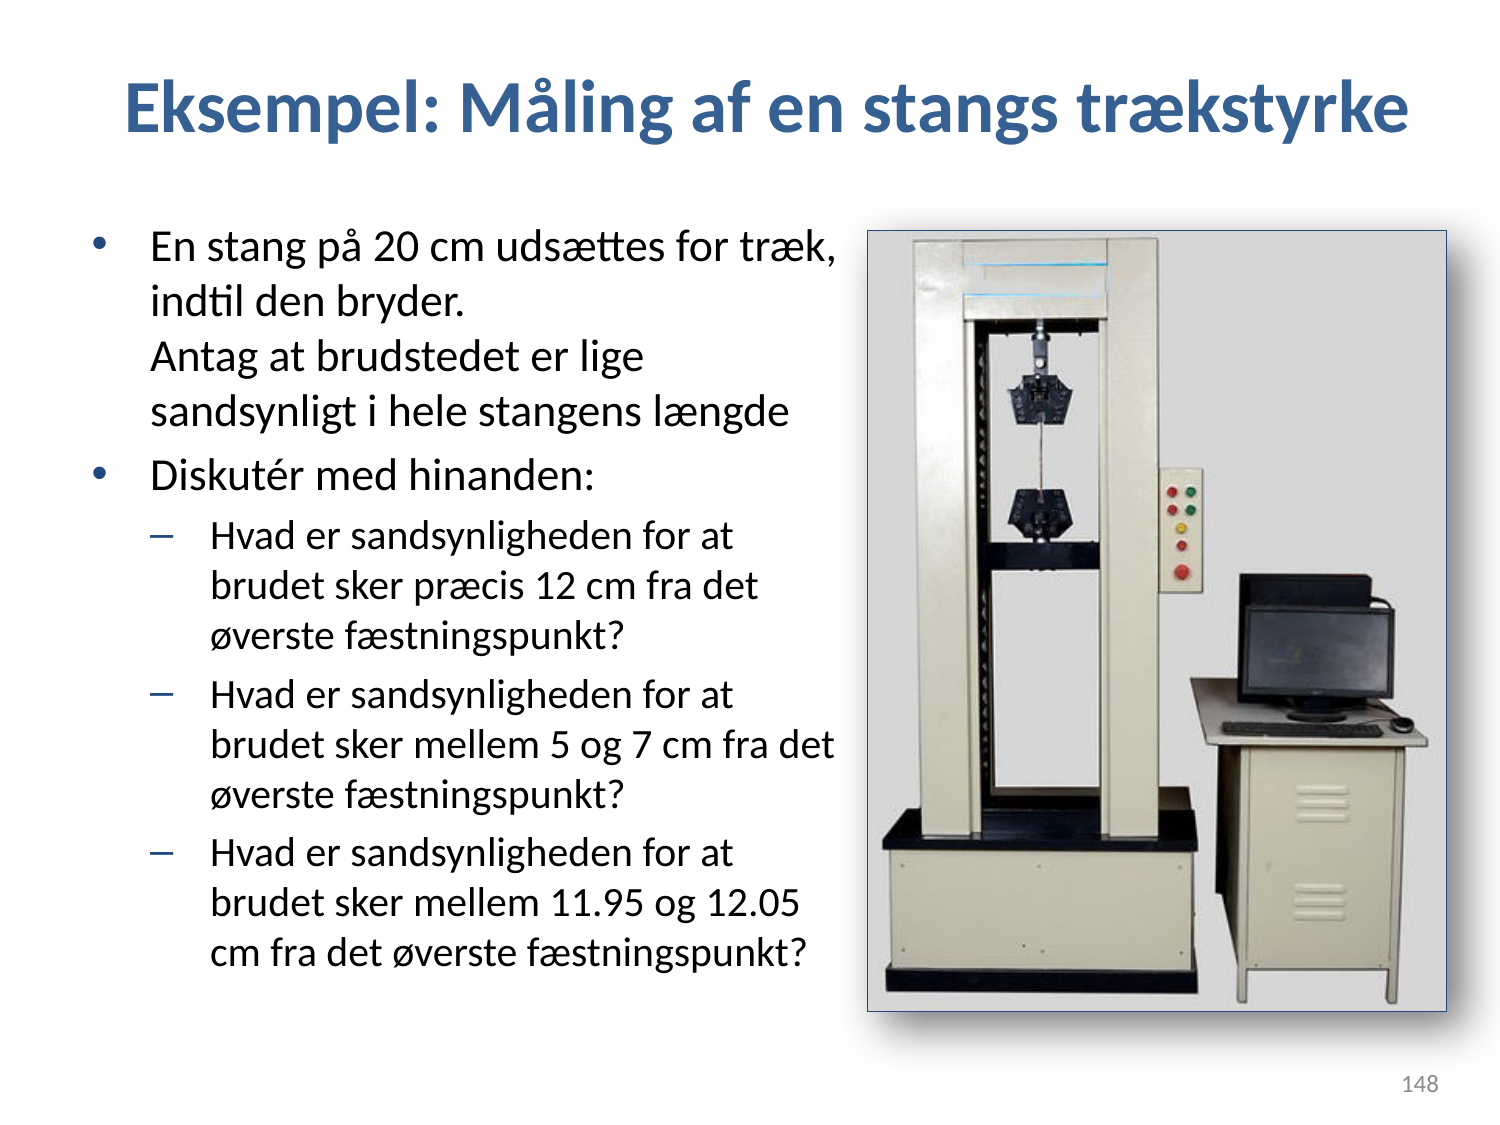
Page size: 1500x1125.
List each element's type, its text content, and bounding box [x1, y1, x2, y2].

title Eksempel: Måling af en stangs trækstyrke [76, 45, 1459, 161]
slide_number 148 [1104, 1058, 1455, 1107]
list En stang på 20 cm udsættes for træk, indtil den bryder. Antag at brudstedet er lige sandsynligt i hele stangens længde Diskutér med hinanden: Hvad er sandsynligheden for at brudet sker præcis 12 cm fra det øverste fæstningspunkt? Hvad er sandsynligheden for at brudet sker mellem 5 og 7 cm fra det øverste fæstningspunkt? Hvad er sandsynligheden for at brudet sker mellem 11.95 og 12.05 cm fra det øverste fæstningspunkt? [76, 208, 868, 1106]
picture [866, 229, 1448, 1012]
